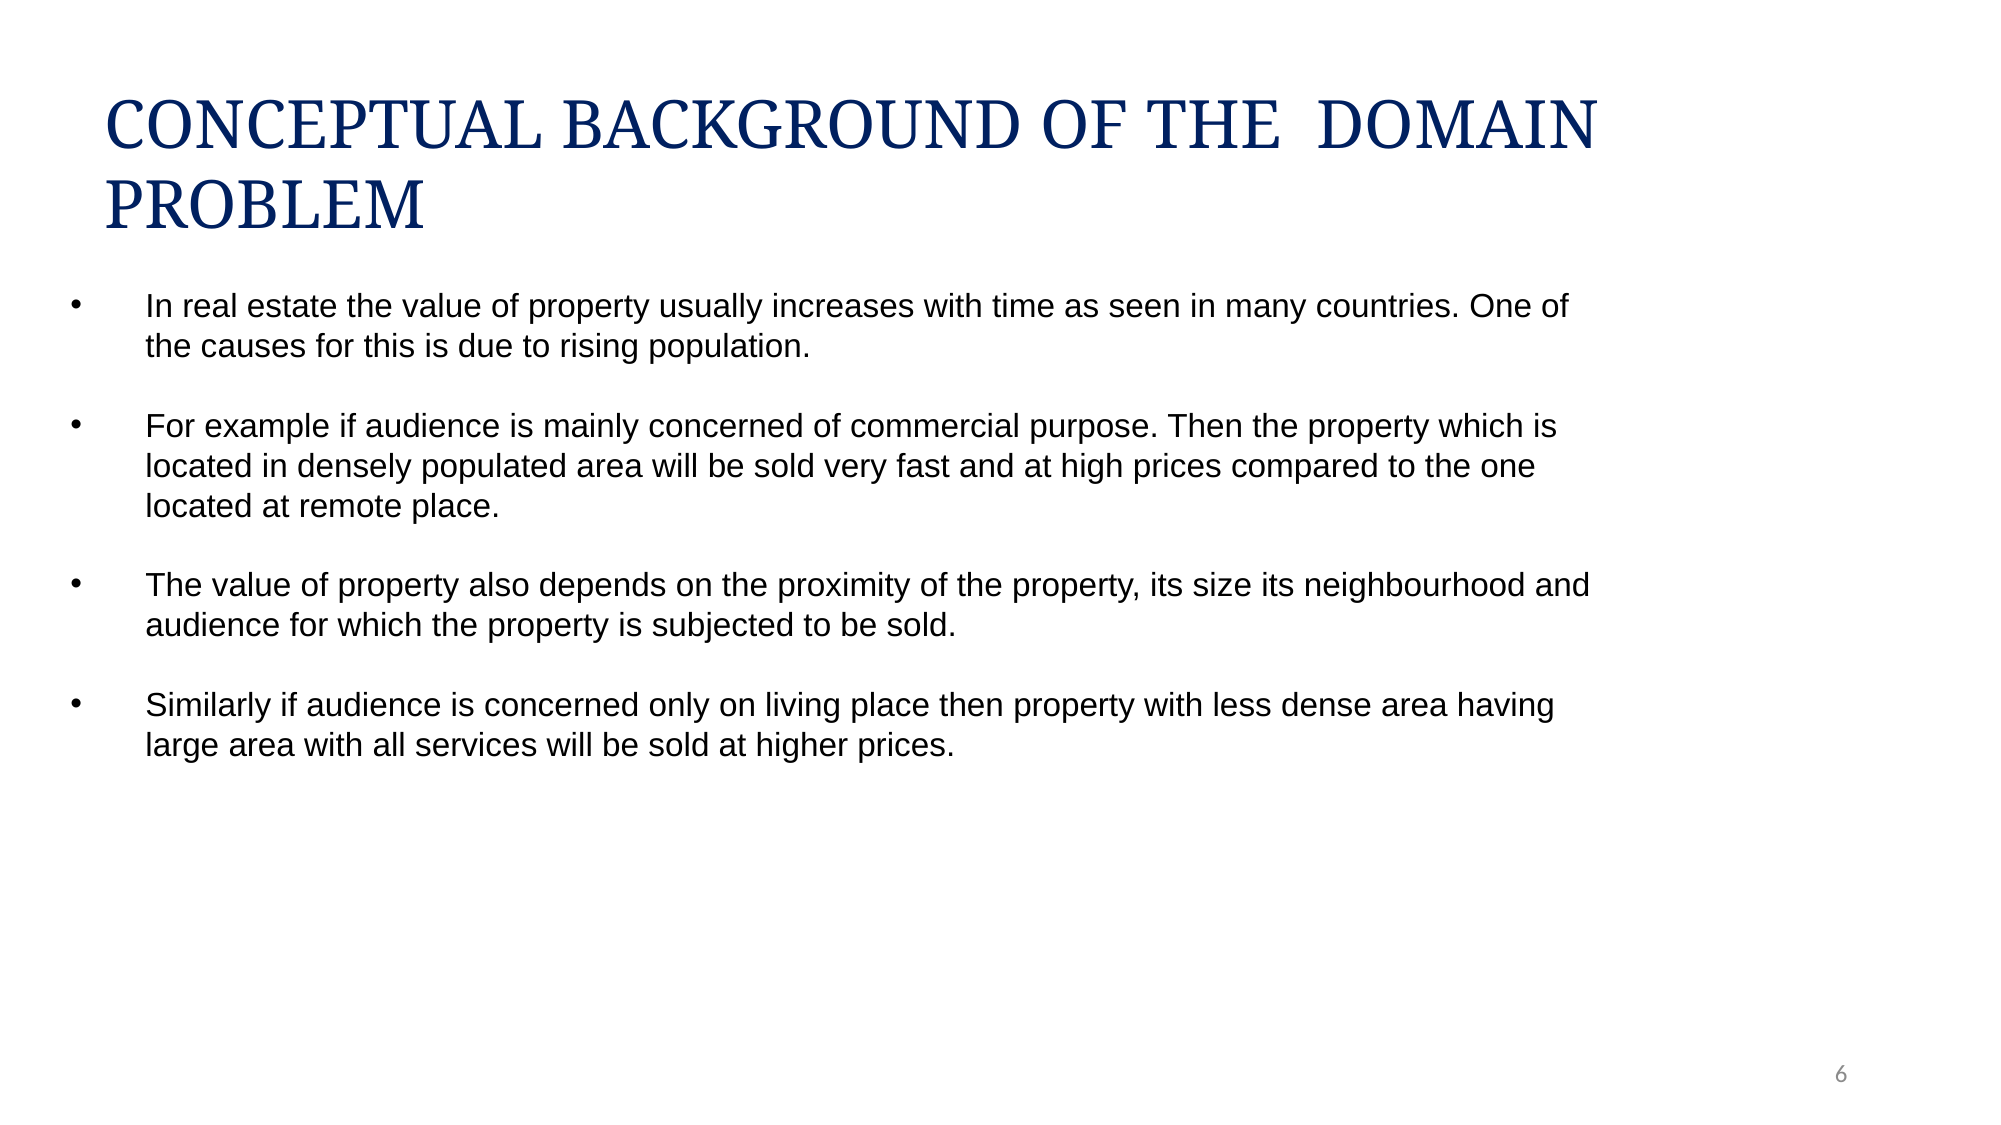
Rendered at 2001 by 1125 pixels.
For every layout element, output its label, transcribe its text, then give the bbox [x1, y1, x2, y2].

text_box CONCEPTUAL BACKGROUND OF THE DOMAIN PROBLEM [89, 74, 1673, 250]
slide_number 6 [1412, 1042, 1863, 1103]
text_box In real estate the value of property usually increases with time as seen in many countries. One of the causes for this is due to rising population. For example if audience is mainly concerned of commercial purpose. Then the property which is located in densely populated area will be sold very fast and at high prices compared to the one located at remote place. The value of property also depends on the proximity of the property, its size its neighbourhood and audience for which the property is subjected to be sold. Similarly if audience is concerned only on living place then property with less dense area having large area with all services will be sold at higher prices. [55, 276, 1628, 811]
